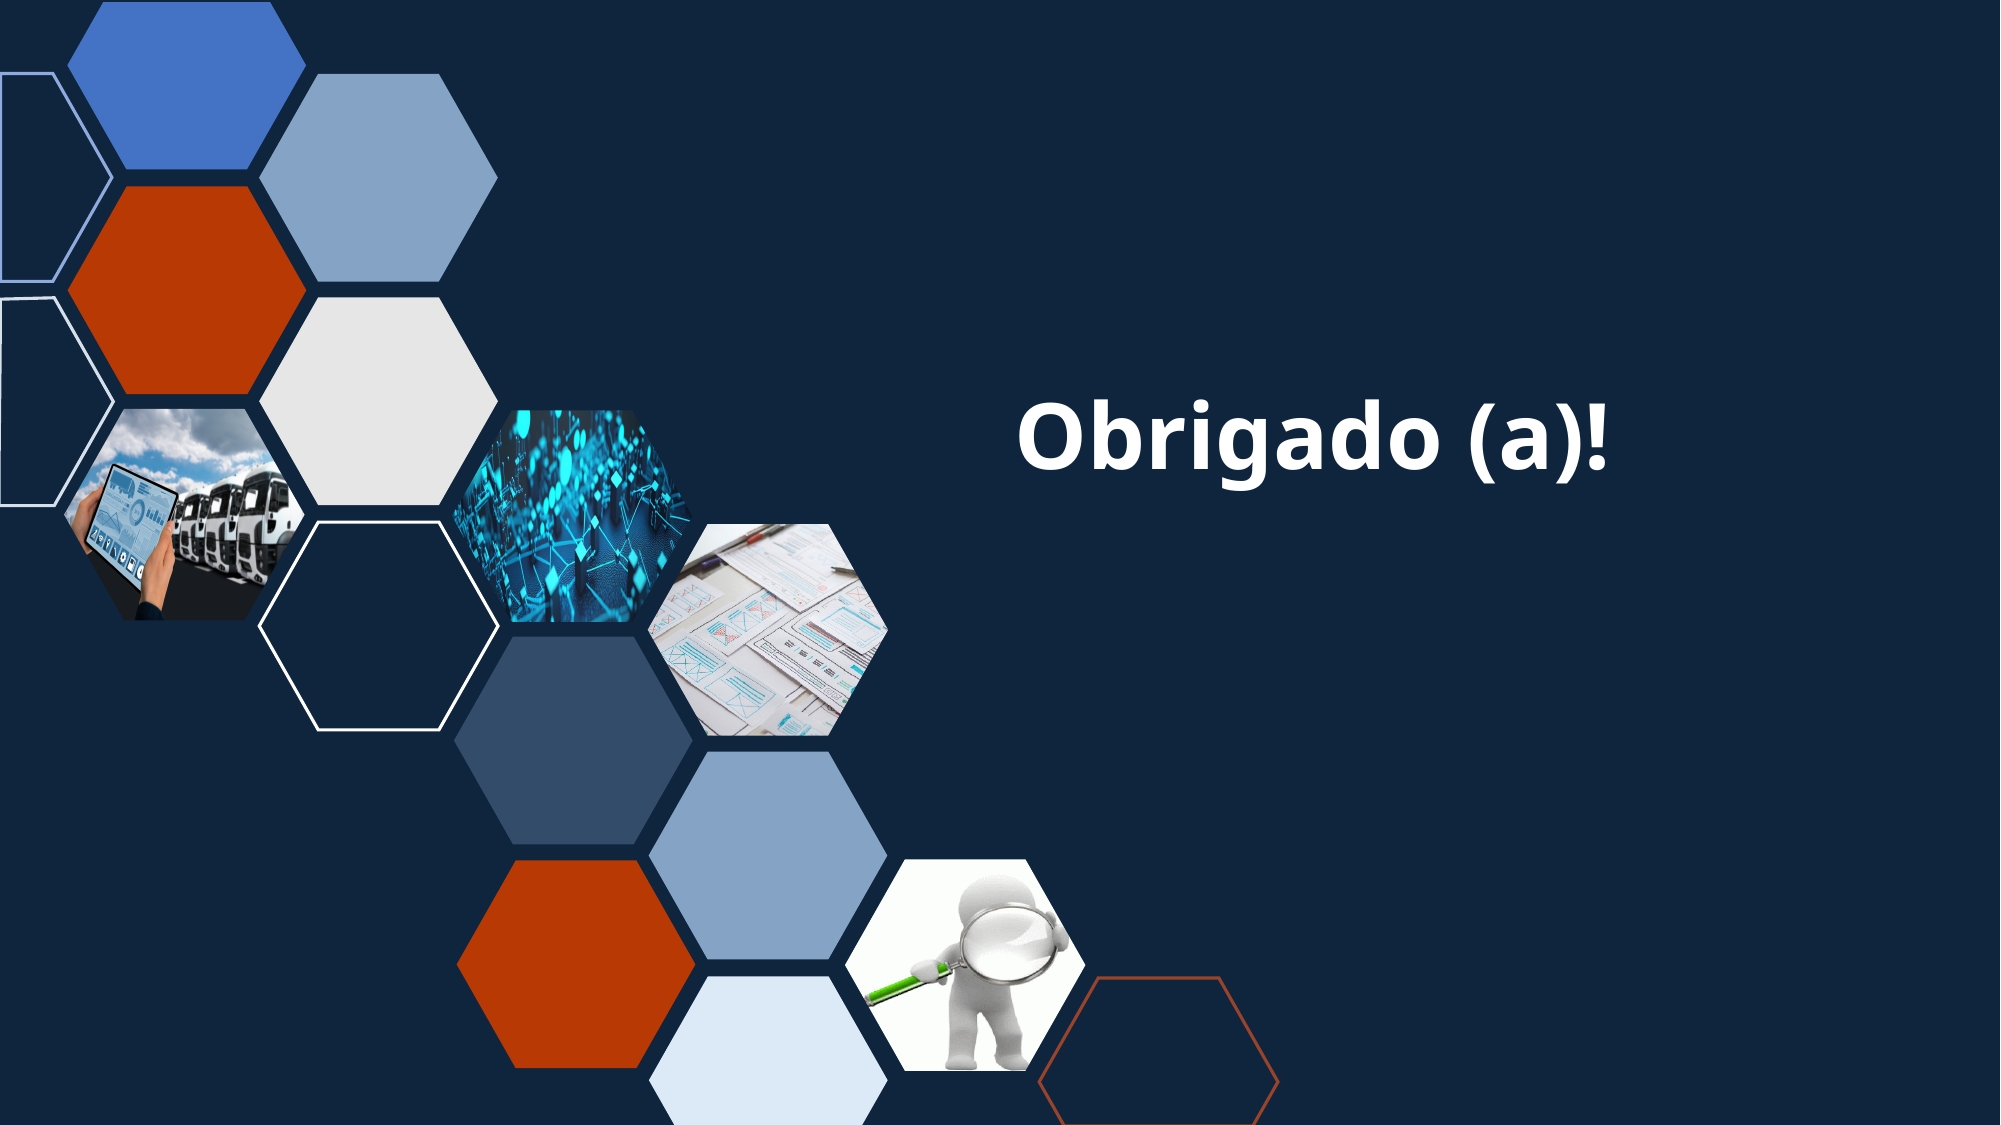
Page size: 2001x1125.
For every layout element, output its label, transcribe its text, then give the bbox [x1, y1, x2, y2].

picture [64, 408, 305, 621]
picture [844, 859, 1086, 1071]
title Obrigado (a)! [999, 279, 1830, 497]
picture [451, 410, 889, 736]
